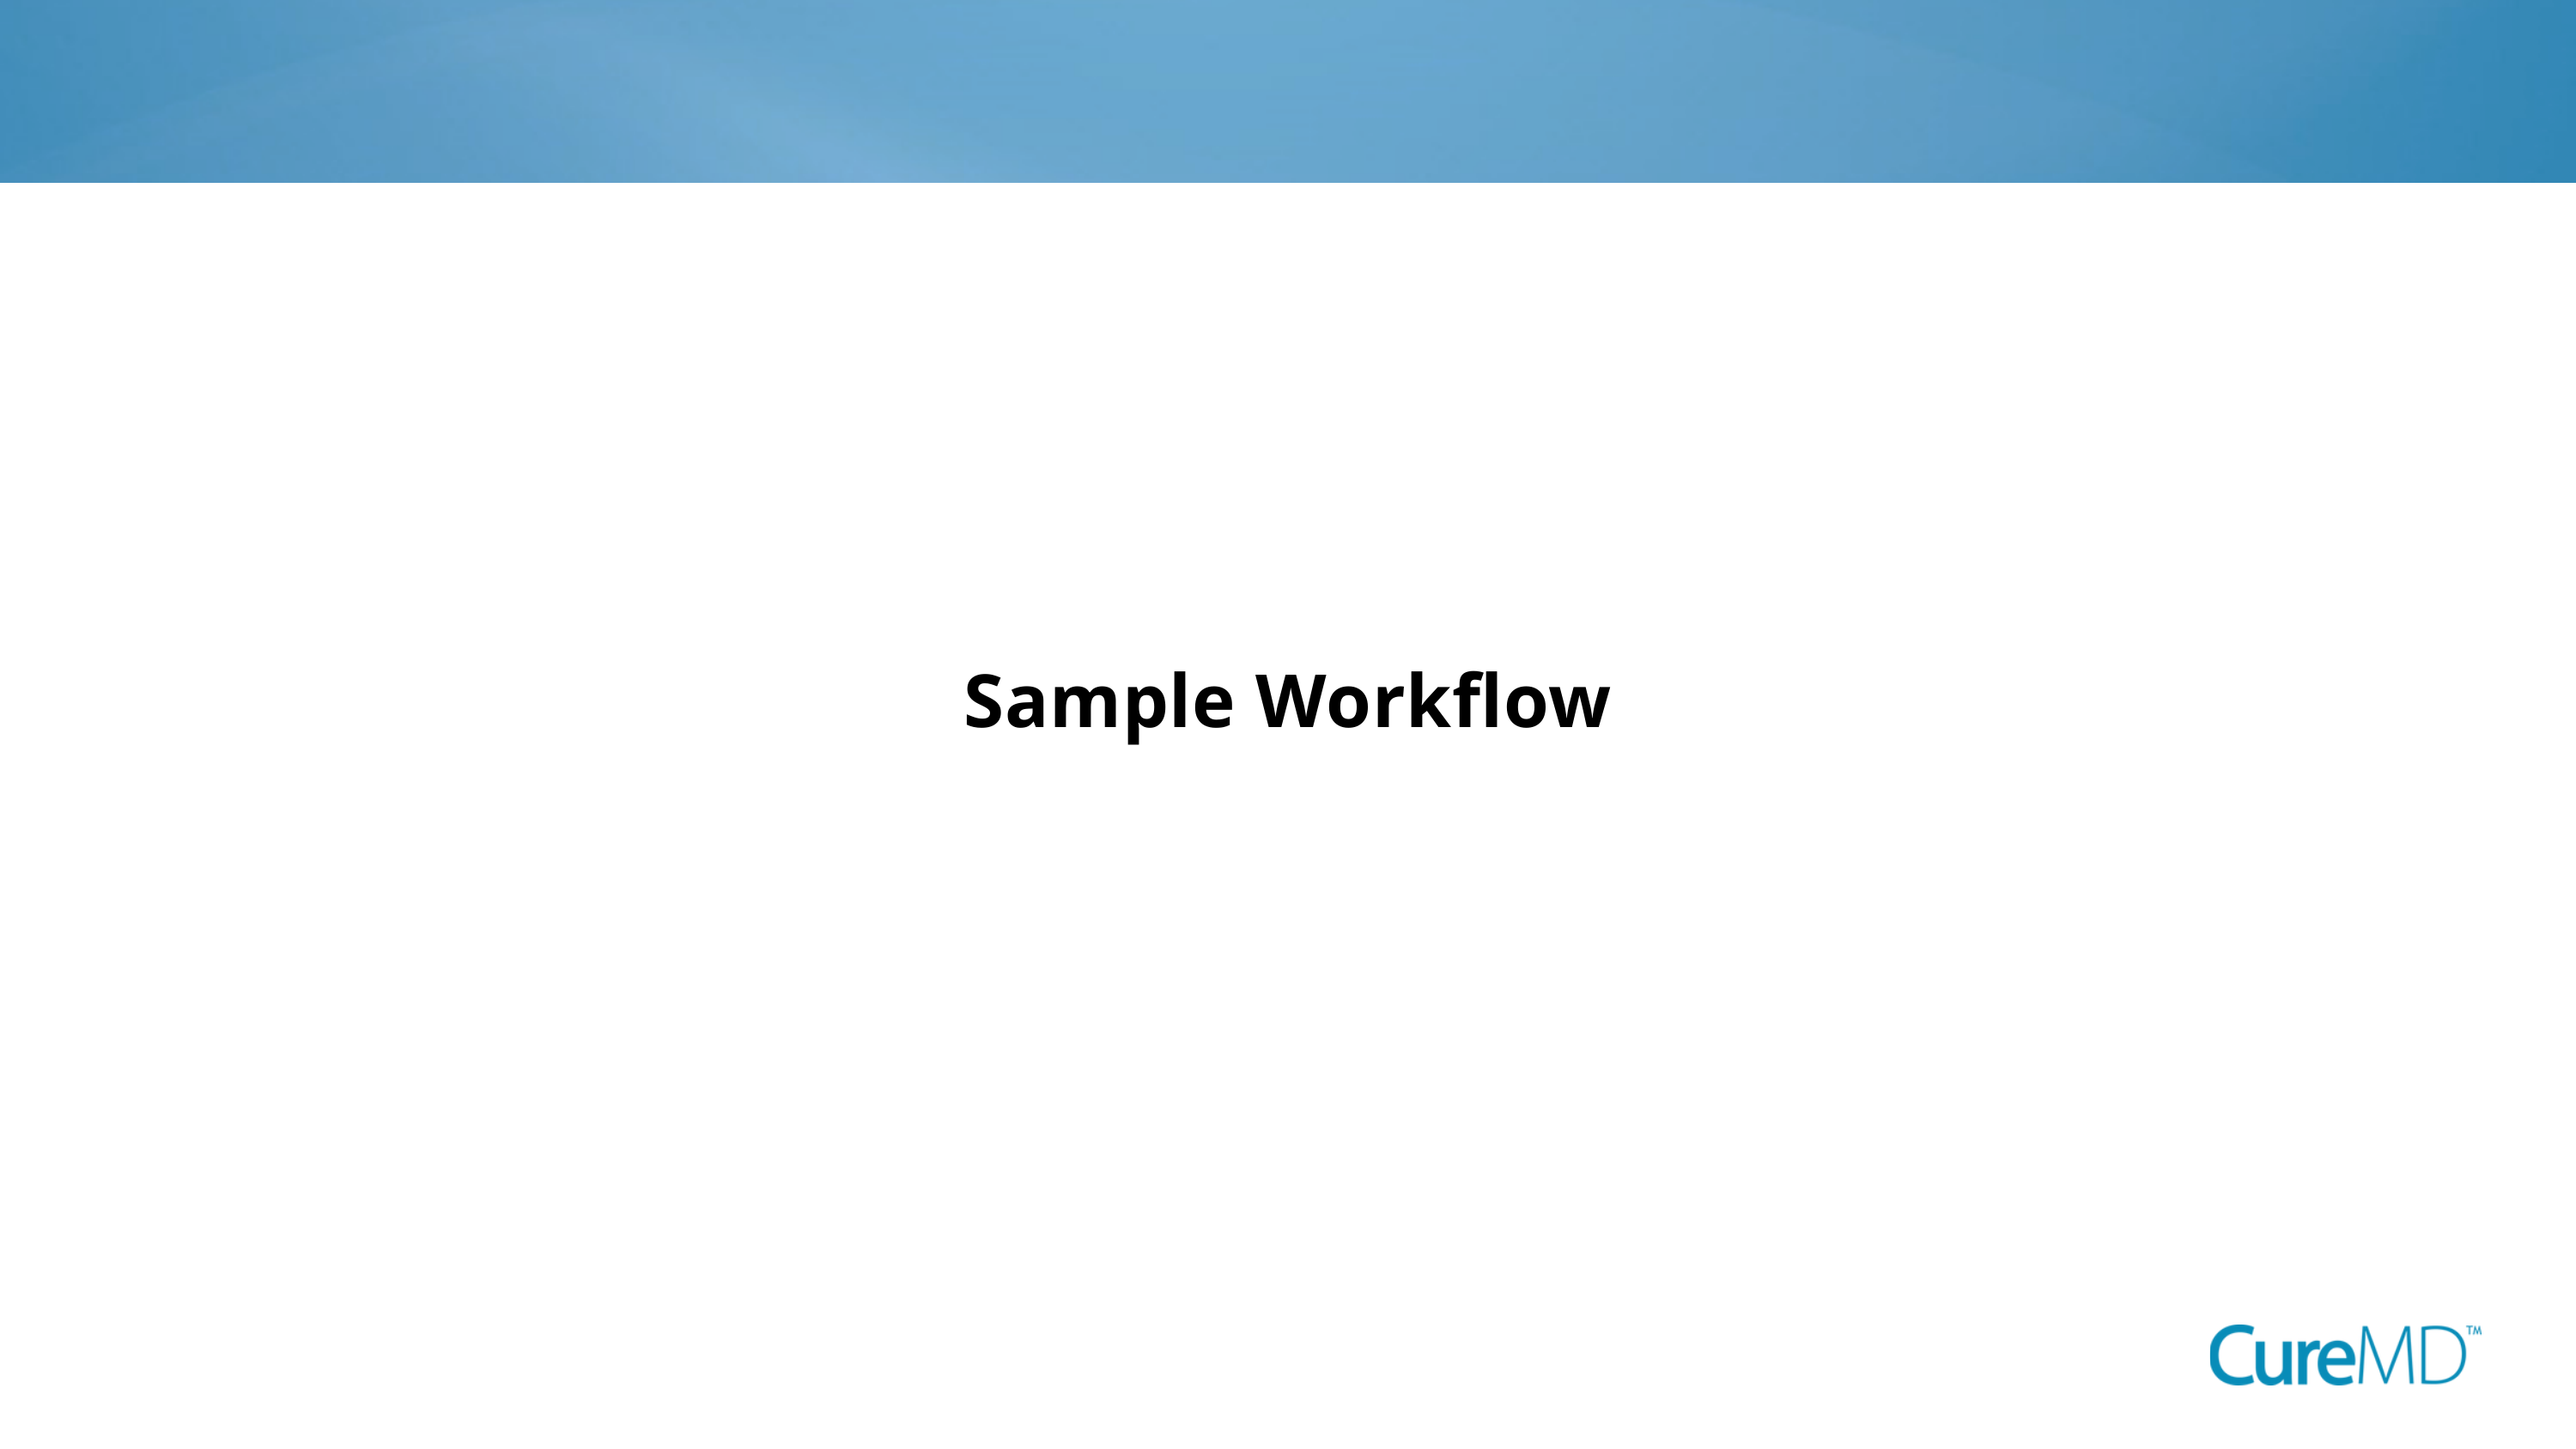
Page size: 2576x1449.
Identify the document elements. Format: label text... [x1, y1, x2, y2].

text_box Sample Workflow [683, 654, 1893, 743]
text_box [0, 0, 2576, 183]
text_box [2209, 1325, 2482, 1385]
